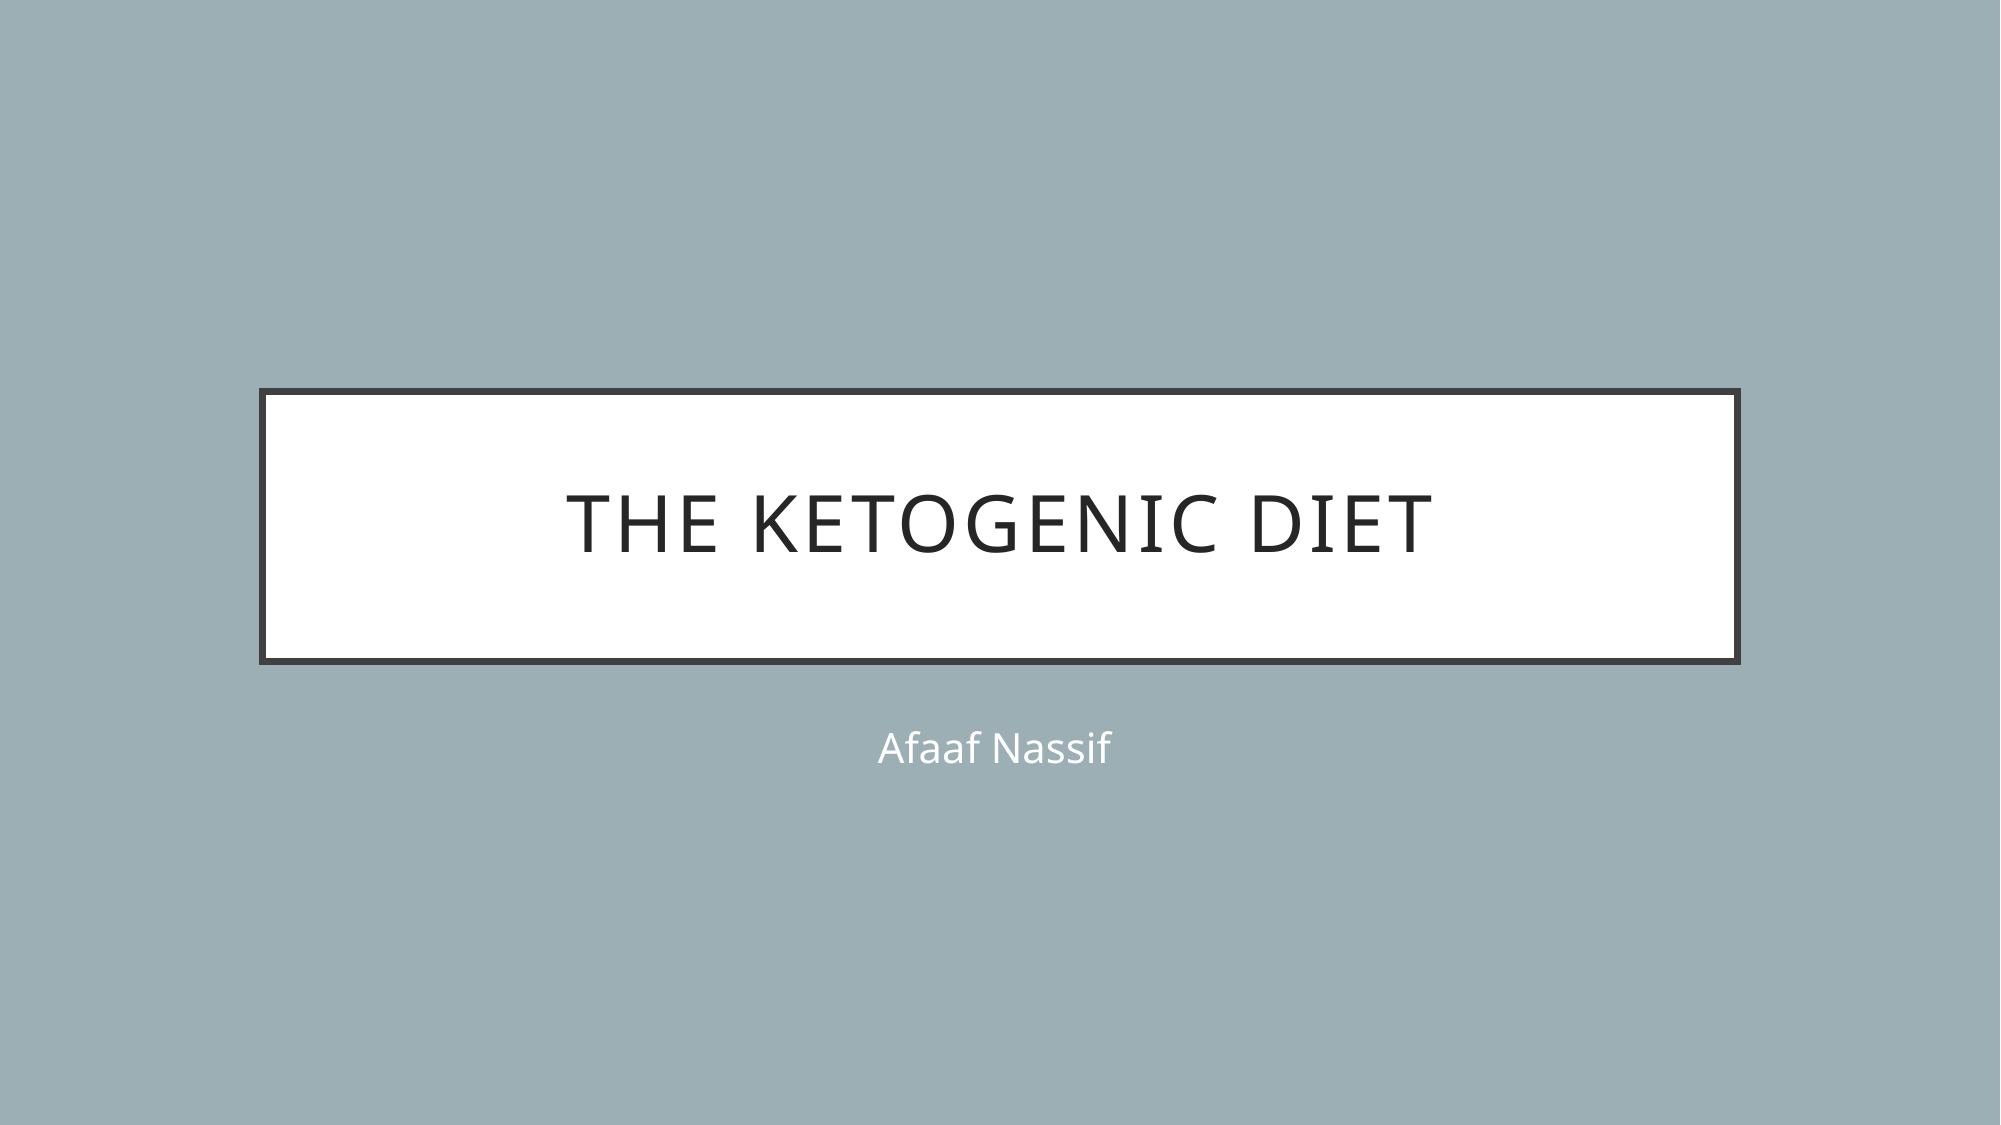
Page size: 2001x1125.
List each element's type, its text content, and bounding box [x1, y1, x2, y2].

title The ketogenic diet [259, 388, 1741, 665]
subtitle Afaaf Nassif [442, 713, 1558, 918]
